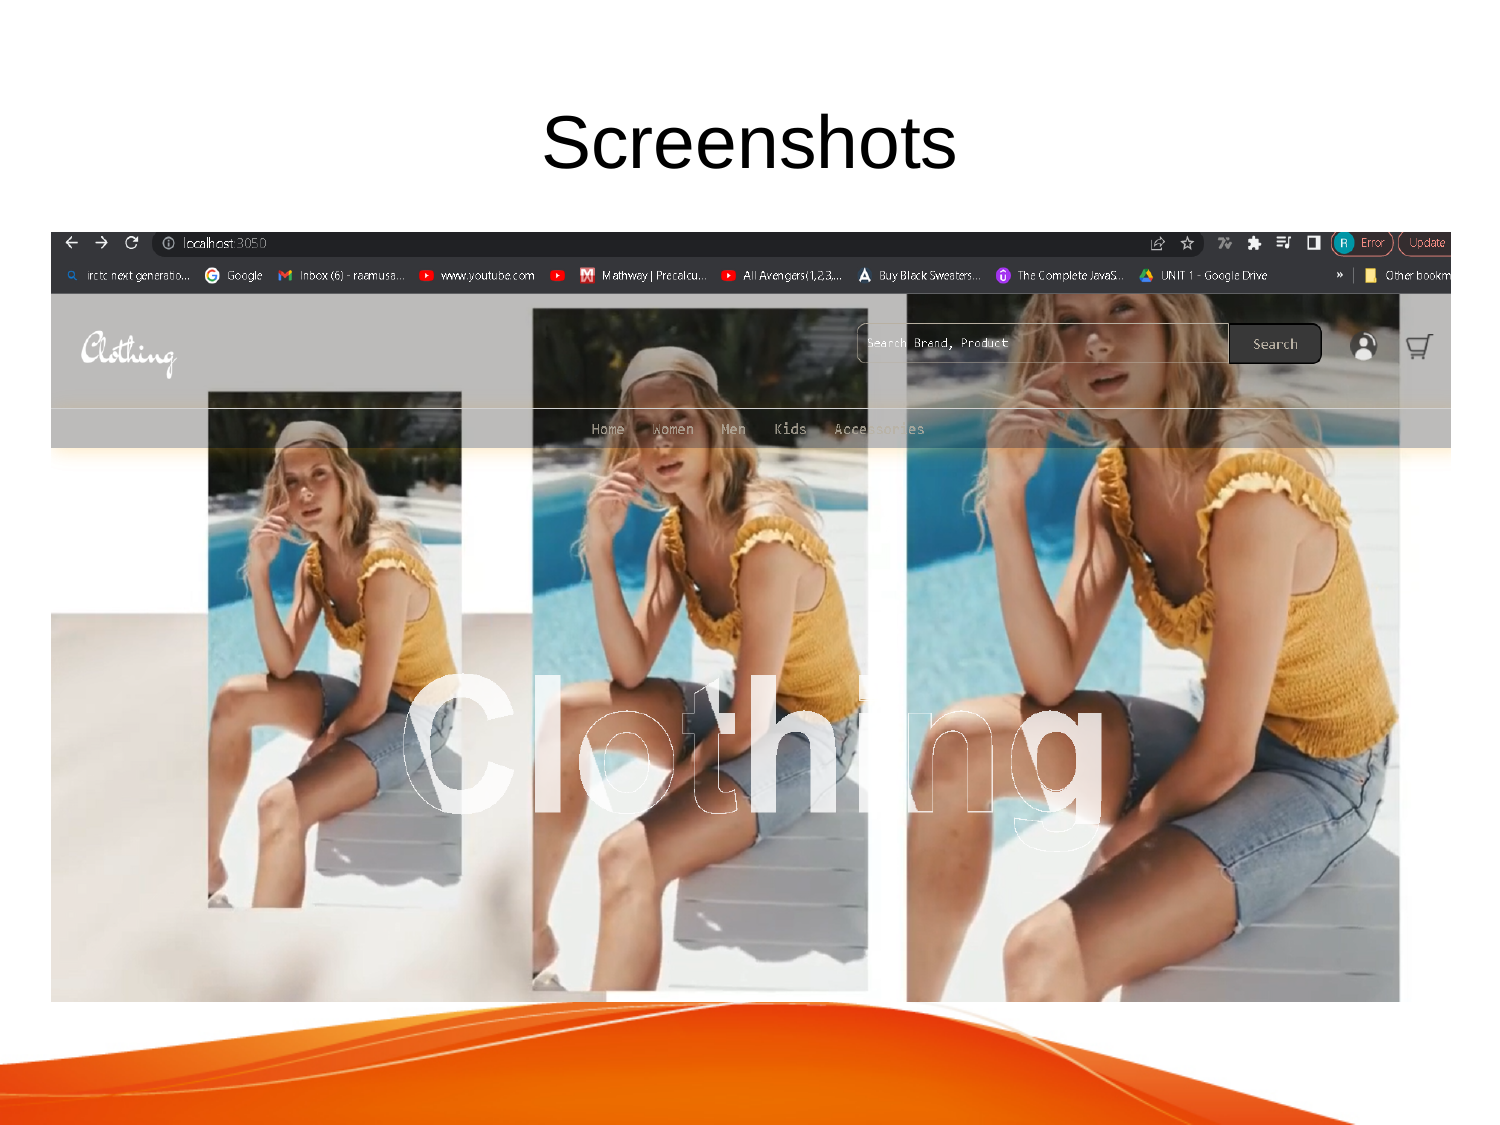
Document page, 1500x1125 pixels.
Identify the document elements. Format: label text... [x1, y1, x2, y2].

picture [0, 0, 1500, 1125]
slide_number [1074, 1024, 1425, 1103]
title Screenshots [74, 44, 1426, 232]
